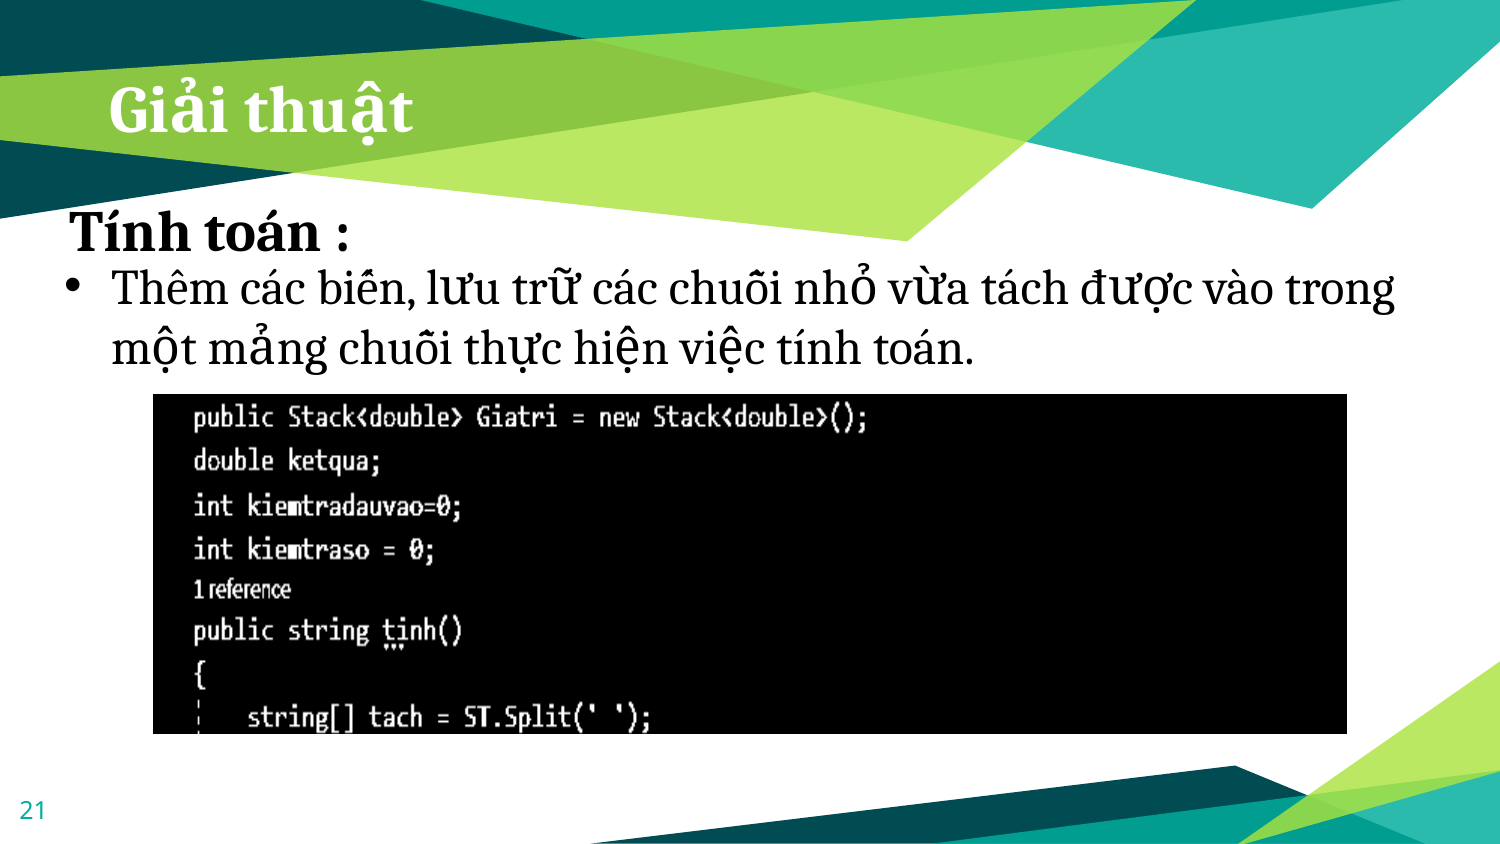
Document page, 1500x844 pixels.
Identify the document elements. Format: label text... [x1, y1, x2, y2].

slide_number 21 [4, 779, 95, 844]
picture [152, 394, 1347, 734]
title Giải thuật [94, 50, 1304, 140]
text_box Tính toán : [54, 186, 366, 246]
text_box Thêm các biến, lưu trữ các chuỗi nhỏ vừa tách được vào trong một mảng chuỗi thực hiện việc tính toán. [49, 246, 1500, 382]
